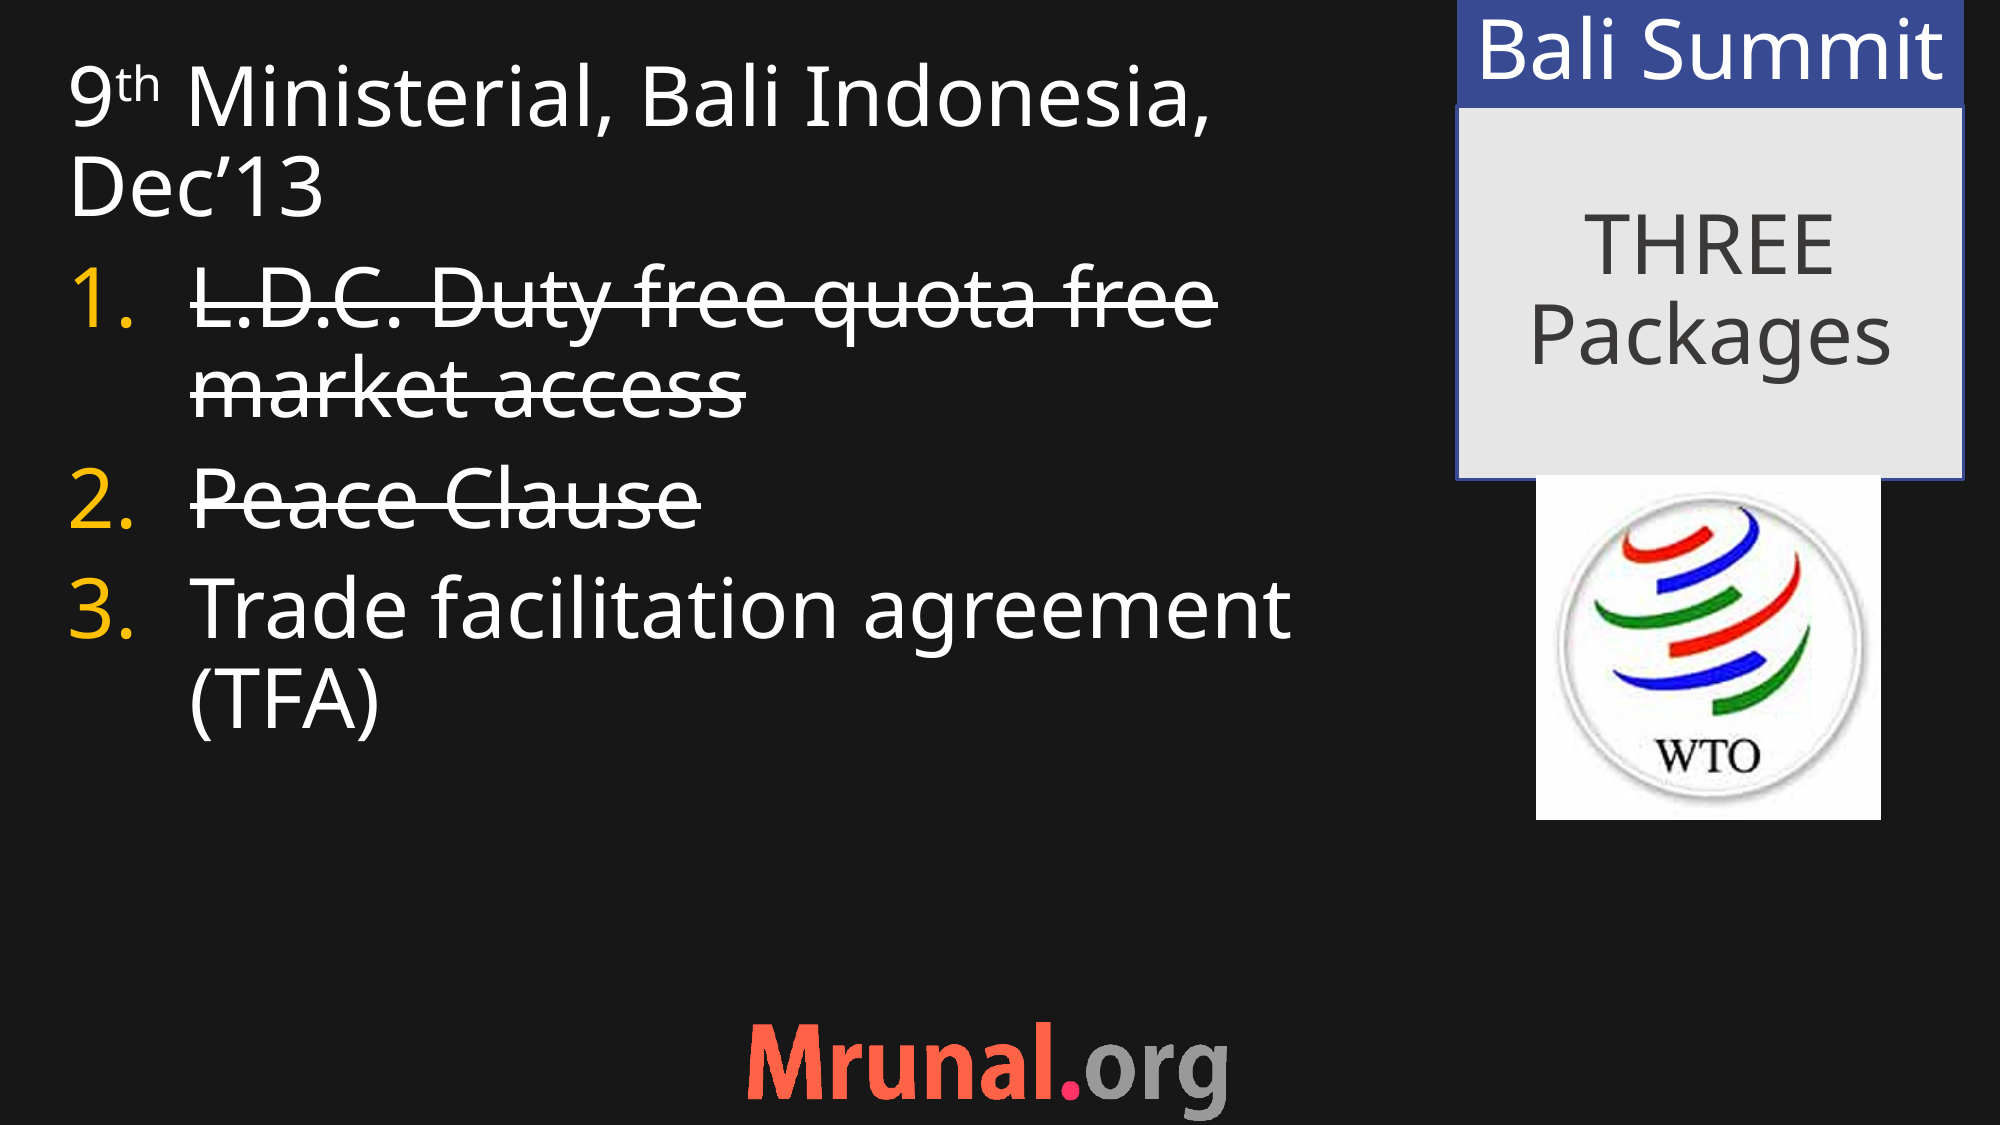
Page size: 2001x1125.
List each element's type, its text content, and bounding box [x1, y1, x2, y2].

title THREE Packages [1455, 104, 1965, 481]
list Bali Summit [1457, 0, 1964, 106]
picture [741, 1014, 1230, 1125]
list 9th Ministerial, Bali Indonesia, Dec’13 L.D.C. Duty free quota free market access Peace Clause Trade facilitation agreement (TFA) [52, 47, 1447, 1014]
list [1536, 475, 1881, 820]
